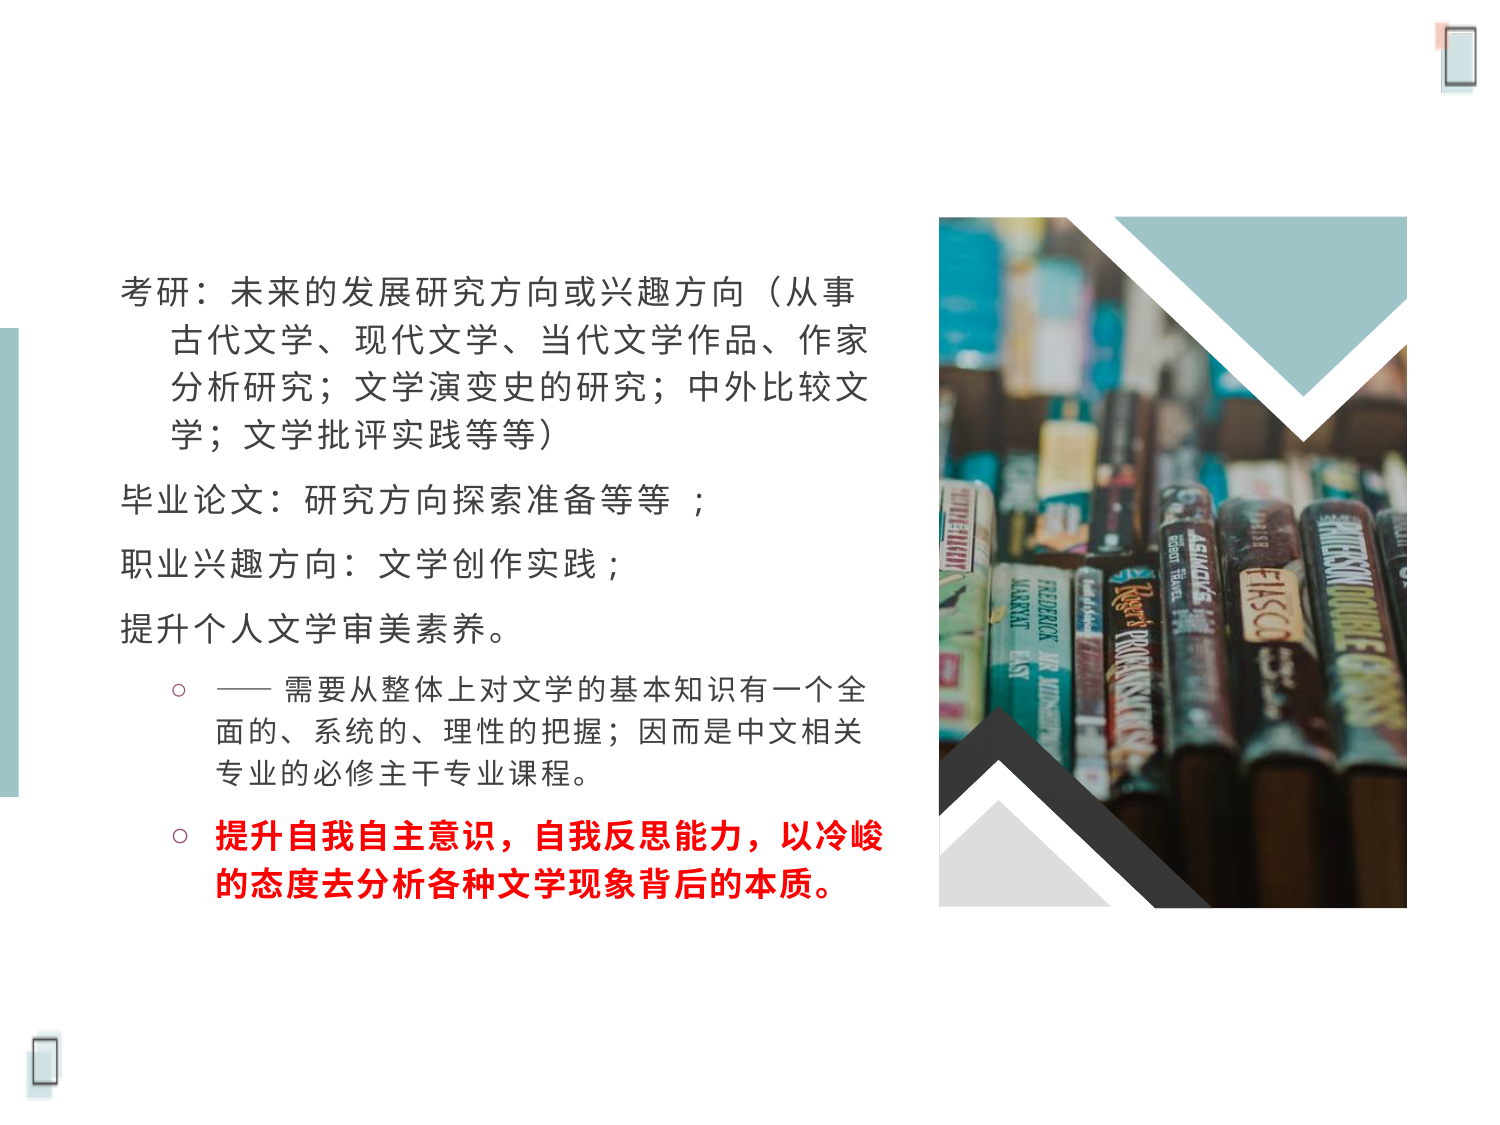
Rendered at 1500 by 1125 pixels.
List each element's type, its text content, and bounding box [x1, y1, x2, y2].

picture [0, 1006, 89, 1125]
picture [939, 217, 1408, 909]
text_box 考研：未来的发展研究方向或兴趣方向（从事古代文学、现代文学、当代文学作品、作家分析研究；文学演变史的研究；中外比较文学；文学批评实践等等） 毕业论文：研究方向探索准备等等 ; 职业兴趣方向：文学创作实践; 提升个人文学审美素养。 ——需要从整体上对文学的基本知识有一个全面的、系统的、理性的把握；因而是中文相关专业的必修主干专业课程。 提升自我自主意识，自我反思能力，以冷峻的态度去分析各种文学现象背后的本质。 [112, 184, 905, 907]
picture [1411, 0, 1500, 119]
text_box [0, 327, 20, 798]
